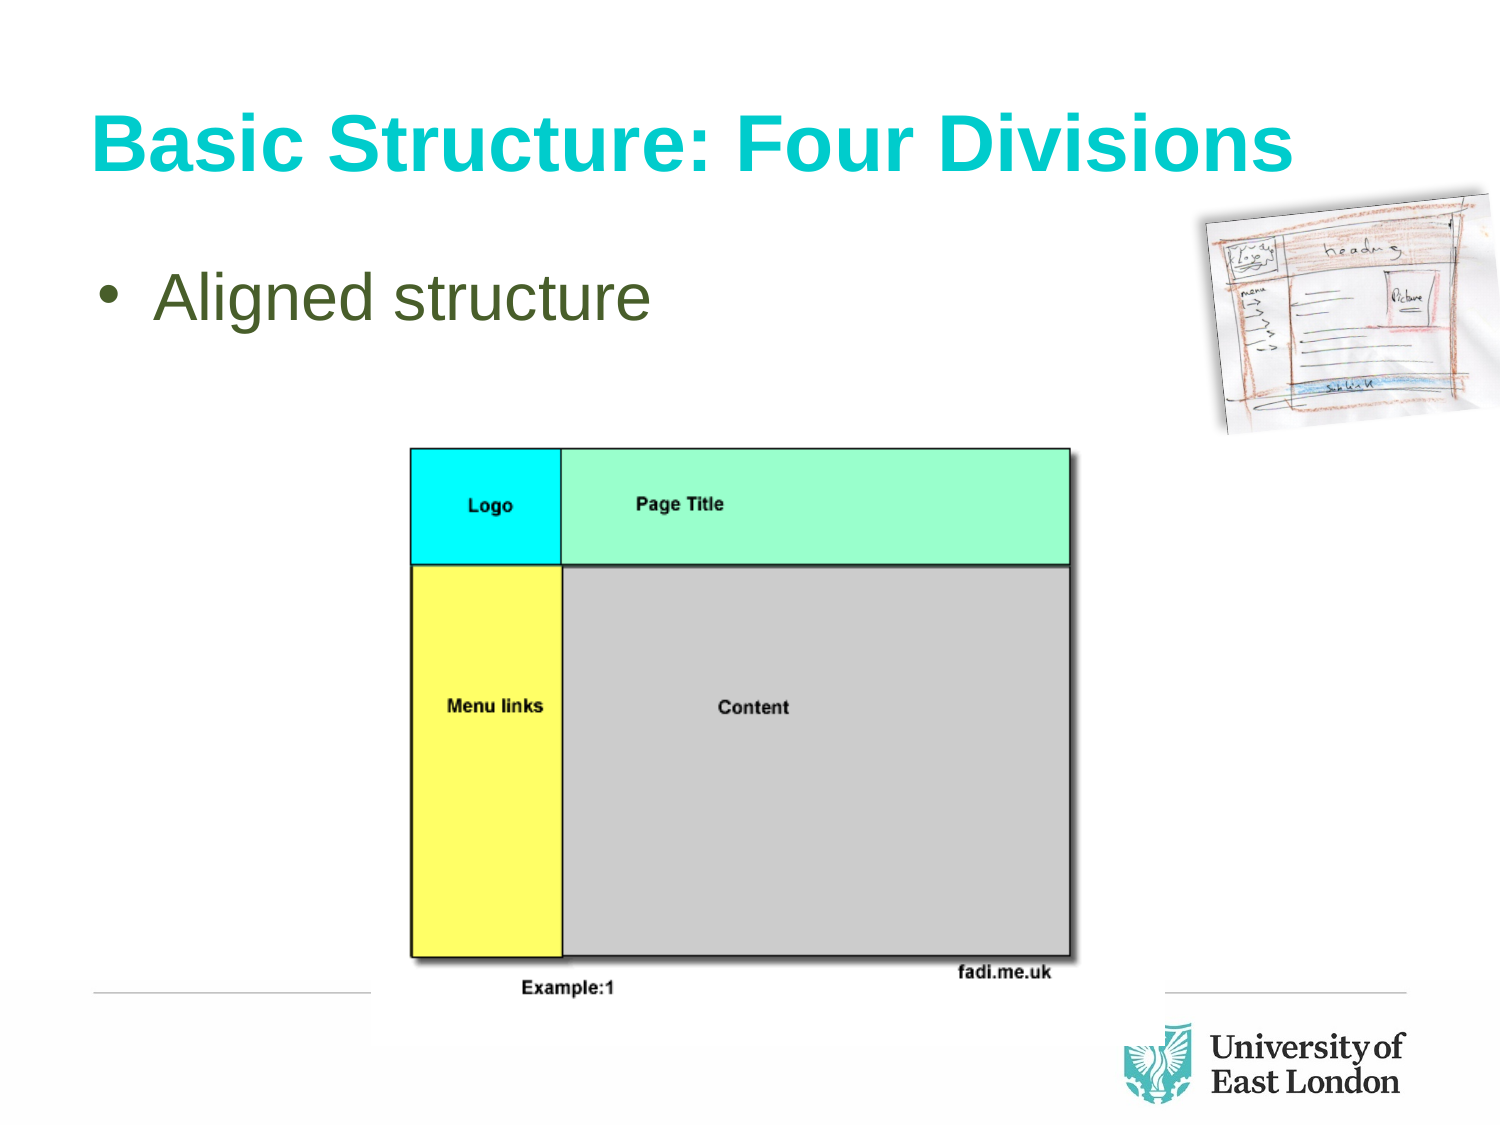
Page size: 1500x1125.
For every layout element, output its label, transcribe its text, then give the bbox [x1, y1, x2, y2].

picture [0, 420, 1500, 1125]
picture [1206, 194, 1500, 434]
title Basic Structure: Four Divisions [75, 45, 1425, 233]
list Aligned structure [82, 246, 1432, 989]
